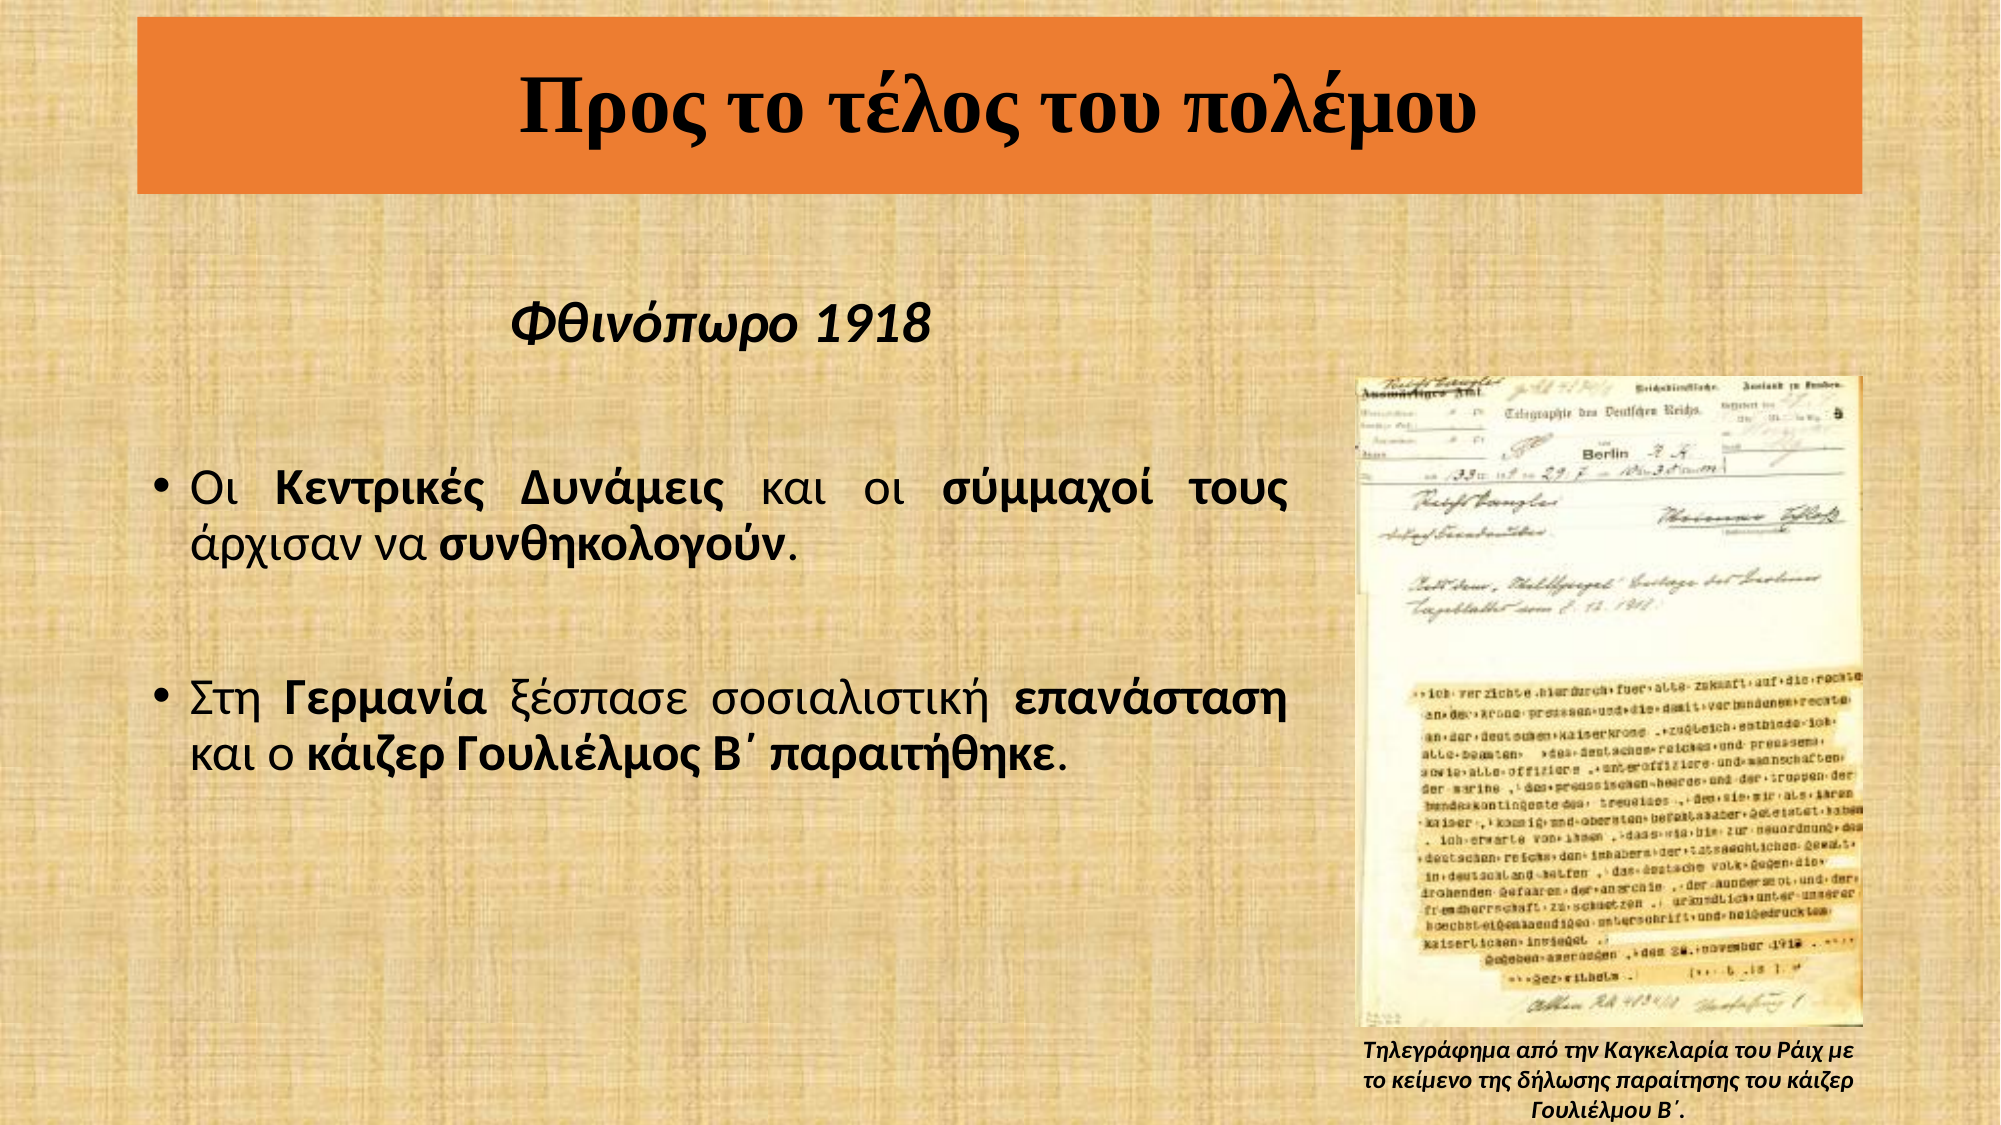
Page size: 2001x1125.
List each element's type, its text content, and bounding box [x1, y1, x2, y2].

title Προς το τέλος του πολέμου [137, 16, 1863, 194]
list Φθινόπωρο 1918 Οι Κεντρικές Δυνάμεις και οι σύμμαχοί τους άρχισαν να συνθηκολογούν. Στη Γερμανία ξέσπασε σοσιαλιστική επανάσταση και ο κάιζερ Γουλιέλμος Β΄ παραιτήθηκε. [137, 284, 1303, 1109]
picture [0, 0, 2001, 1125]
text_box Τηλεγράφημα από την Καγκελαρία του Ράιχ με το κείμενο της δήλωσης παραίτησης του κάιζερ Γουλιέλμου Β΄. [1335, 1026, 1883, 1125]
